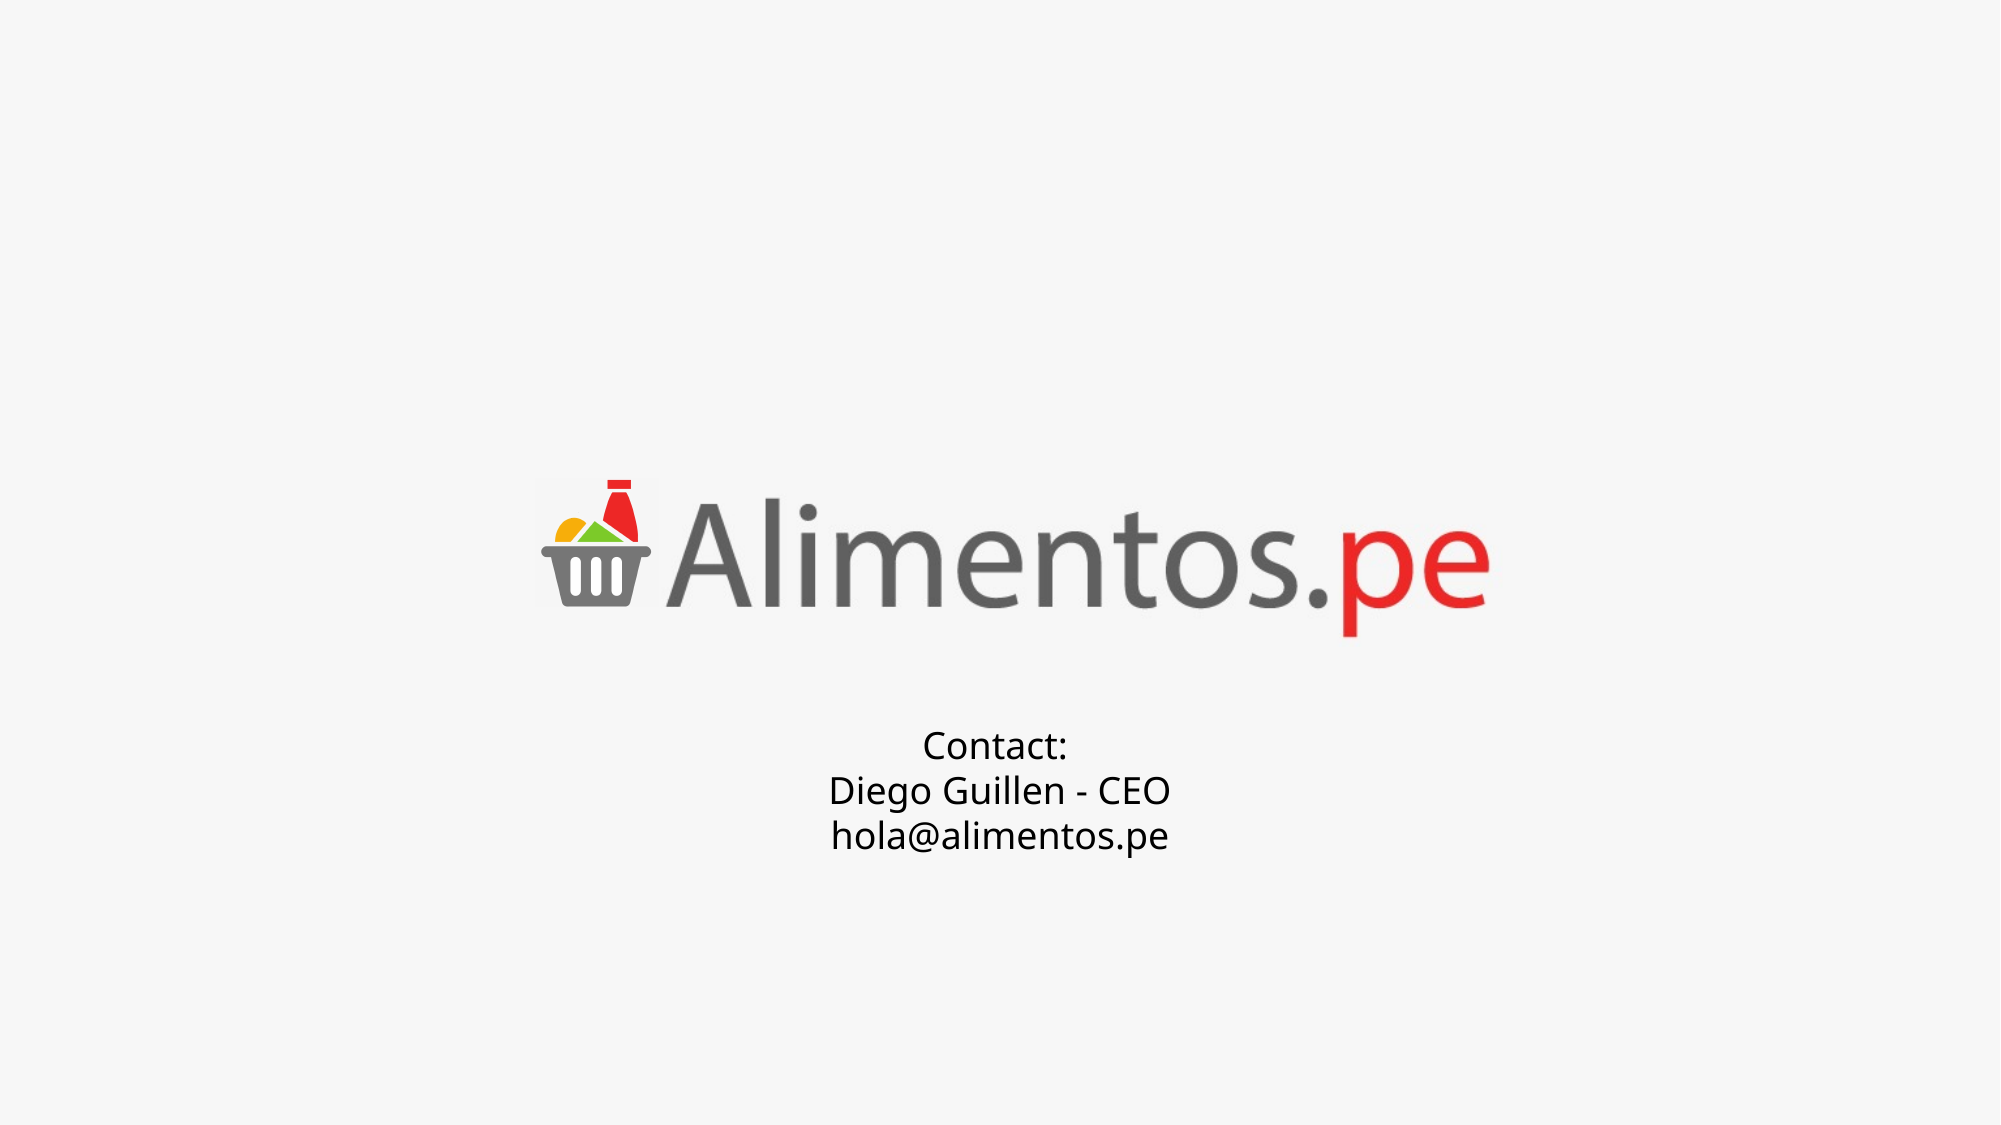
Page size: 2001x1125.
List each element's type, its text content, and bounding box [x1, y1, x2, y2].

text_box Contact: Diego Guillen - CEO hola@alimentos.pe [743, 714, 1257, 865]
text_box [535, 478, 1503, 647]
